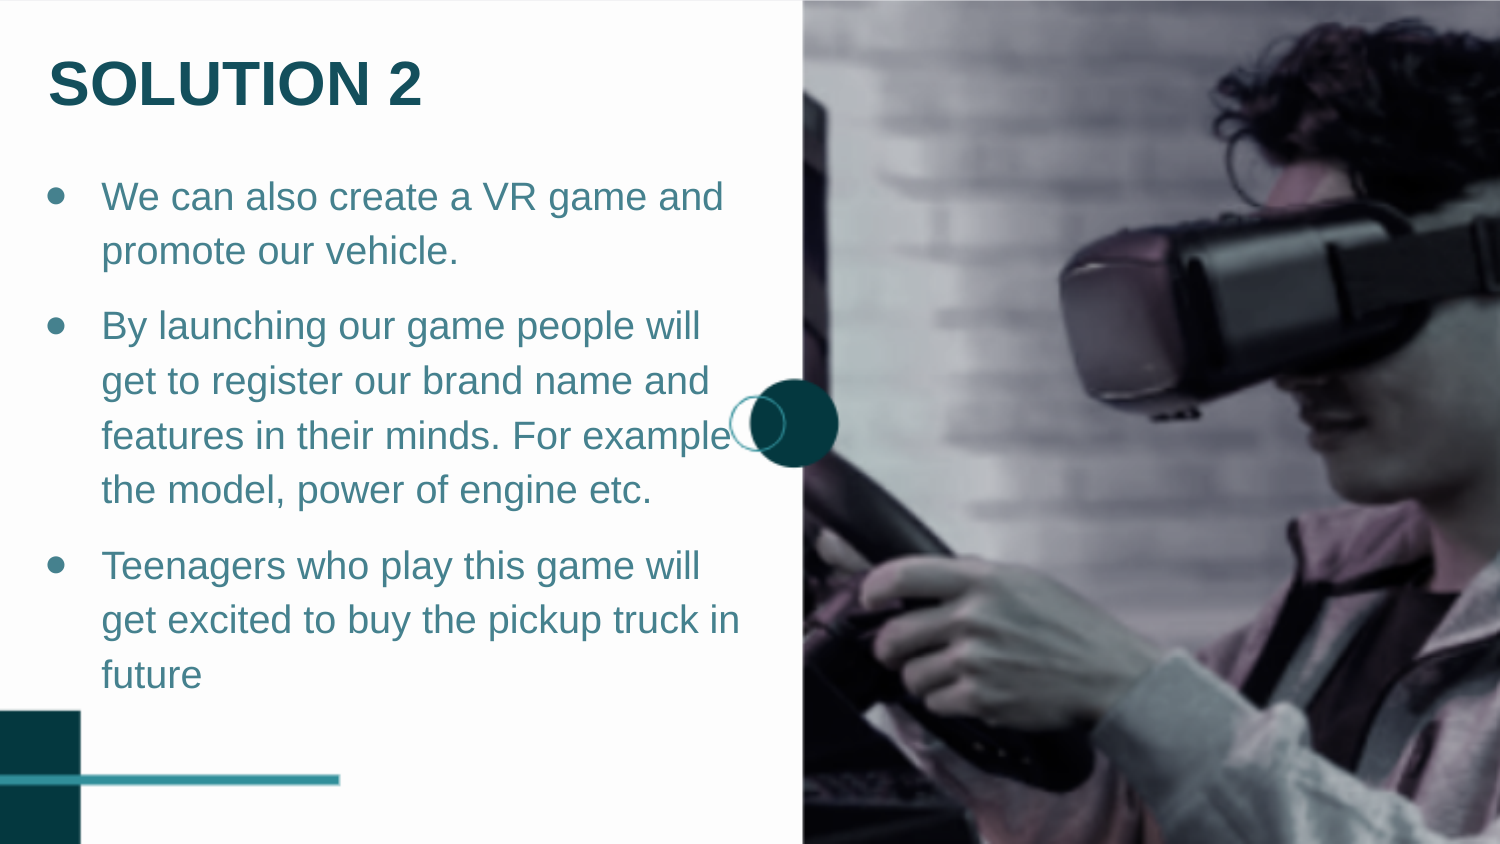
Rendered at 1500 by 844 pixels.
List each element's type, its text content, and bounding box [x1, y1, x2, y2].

text_box We can also create a VR game and promote our vehicle. By launching our game people will get to register our brand name and features in their minds. For example the model, power of engine etc. Teenagers who play this game will get excited to buy the pickup truck in future [11, 148, 762, 844]
picture [0, 0, 1500, 844]
text_box SOLUTION 2 [33, 28, 740, 134]
